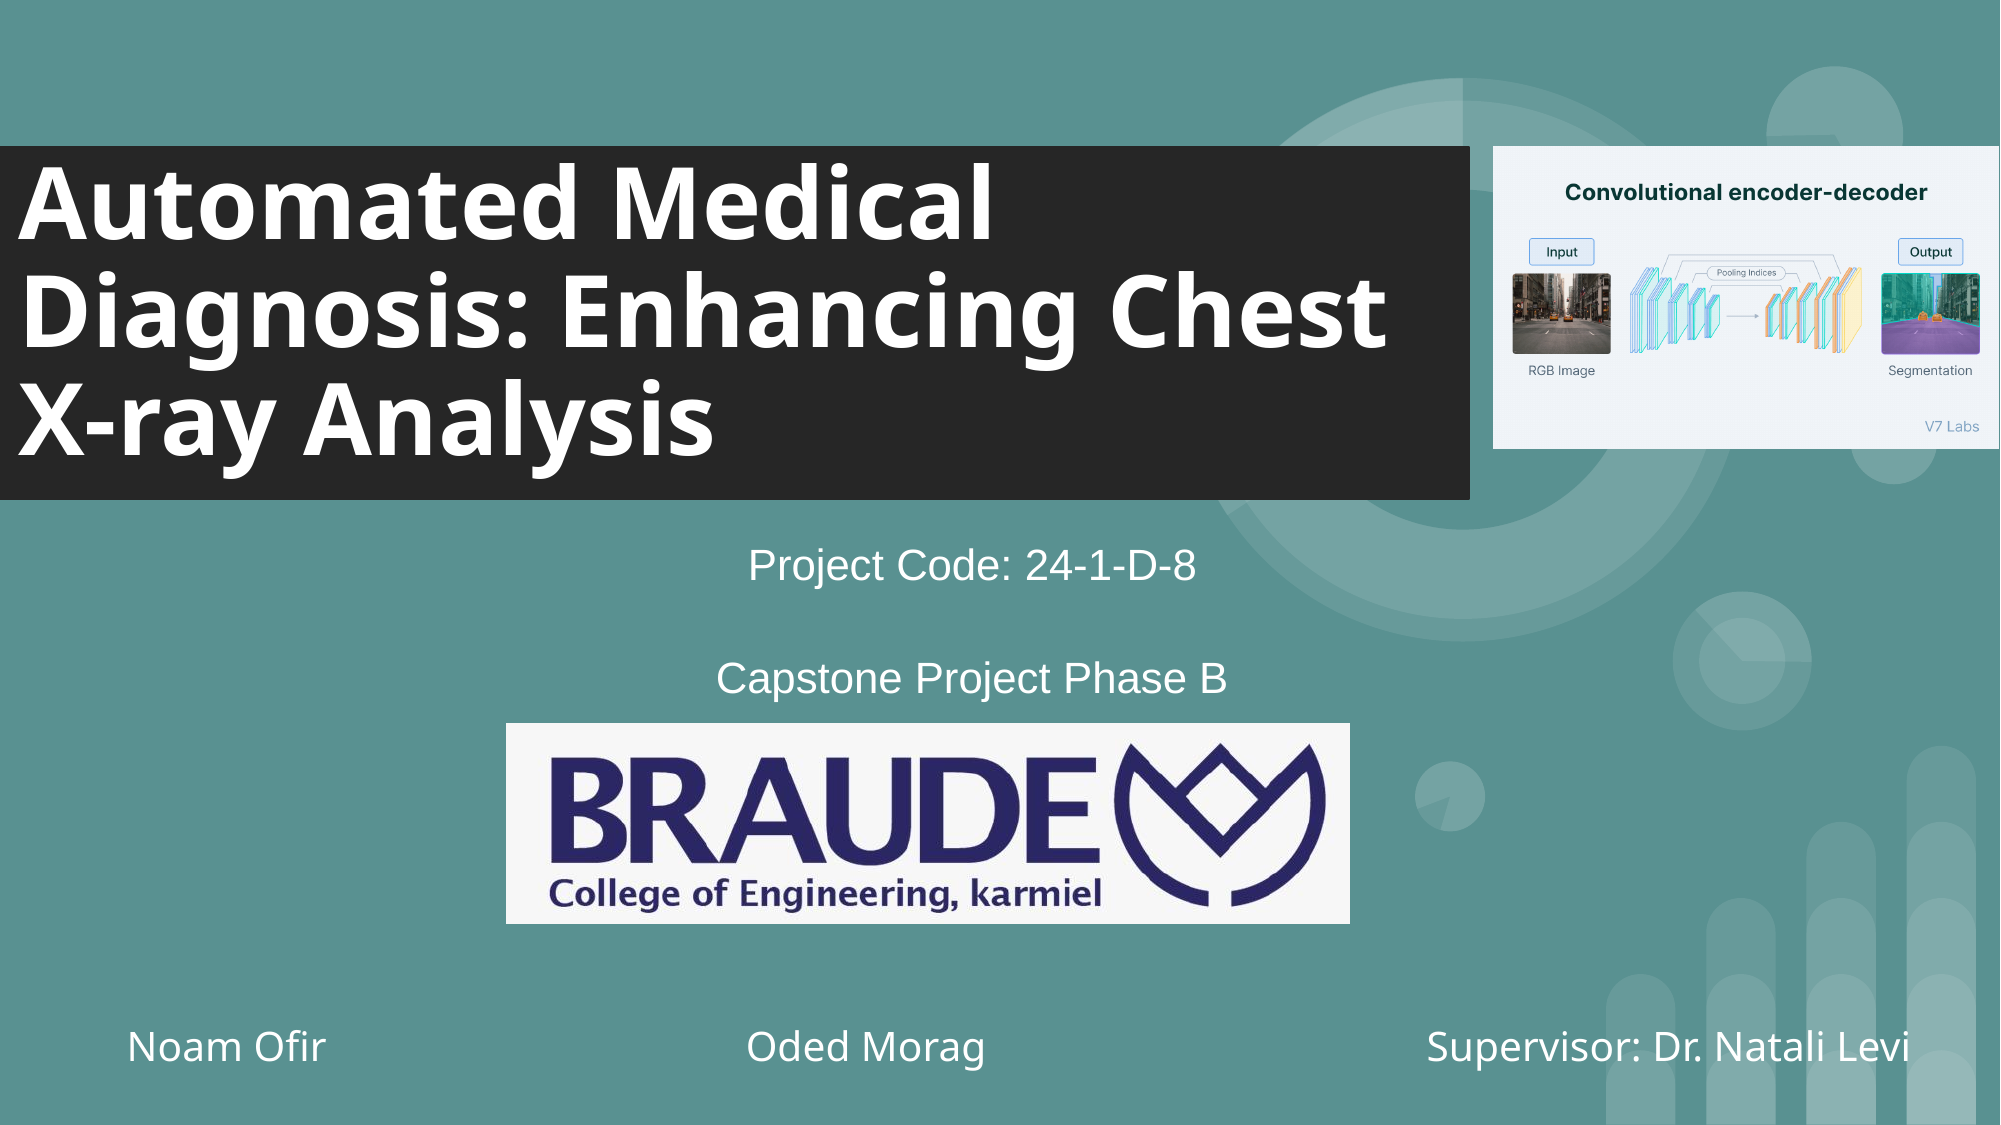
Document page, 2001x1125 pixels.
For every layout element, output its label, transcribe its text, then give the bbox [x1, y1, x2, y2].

text_box Project Code: 24-1-D-8 Capstone Project Phase B [674, 518, 1271, 621]
title Automated Medical Diagnosis: Enhancing Chest X-ray Analysis [3, 171, 1463, 485]
subtitle Noam Ofir Oded Morag Supervisor: Dr. Natali Levi [111, 1019, 1952, 1080]
picture [506, 723, 1351, 924]
text_box [0, 146, 1470, 499]
picture [1493, 146, 1999, 449]
